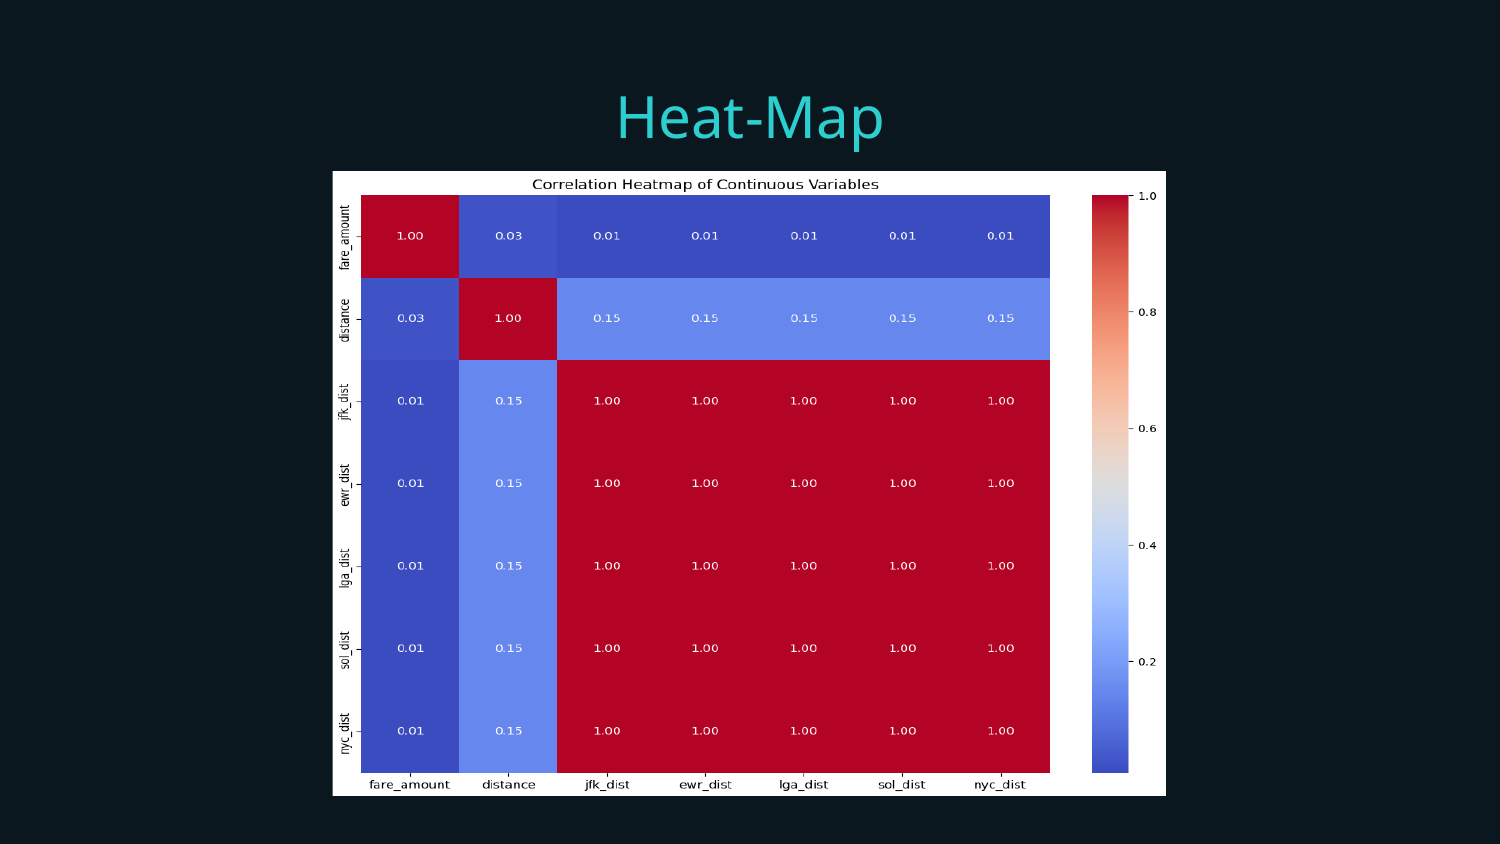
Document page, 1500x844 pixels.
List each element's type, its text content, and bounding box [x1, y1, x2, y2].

title Heat-Map [117, 72, 1383, 167]
picture [332, 166, 1168, 796]
